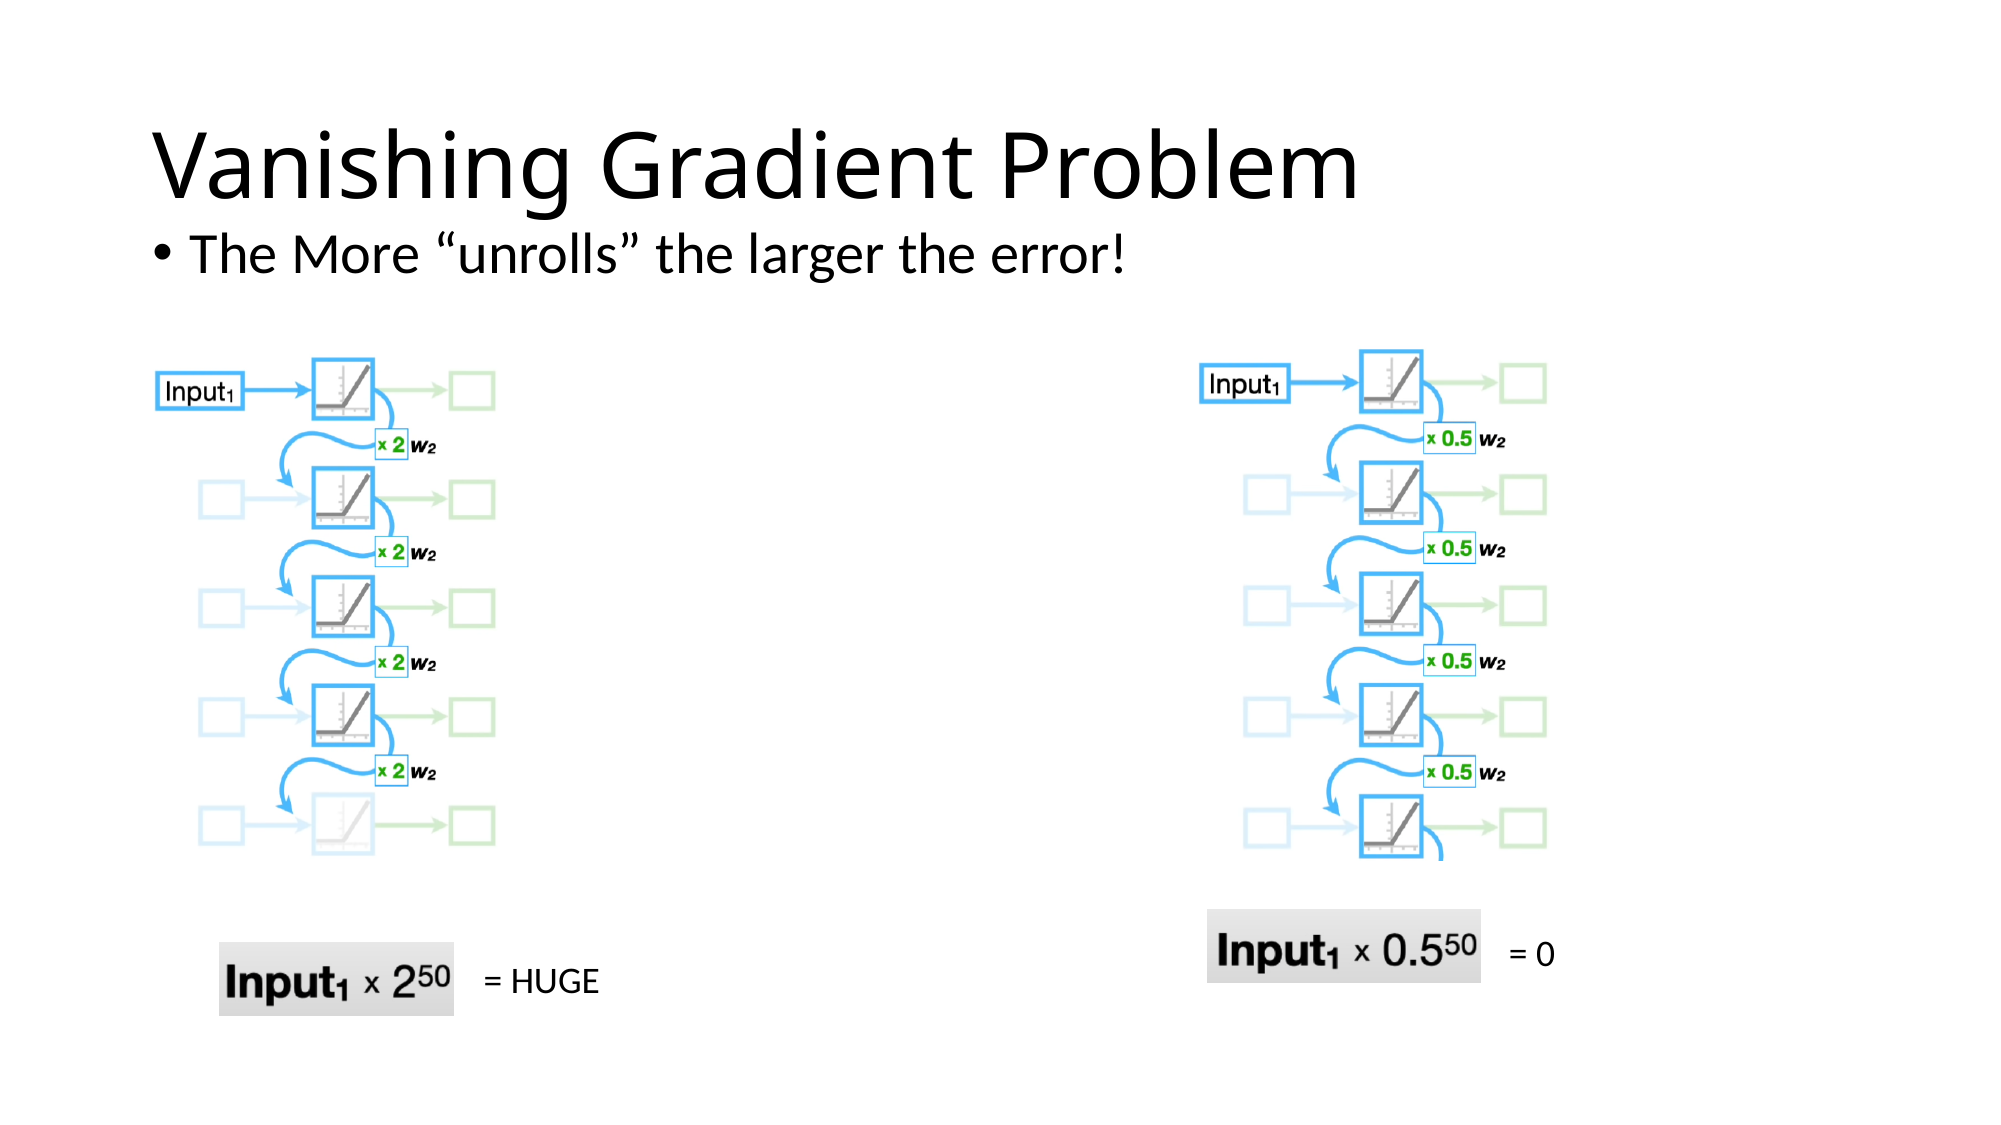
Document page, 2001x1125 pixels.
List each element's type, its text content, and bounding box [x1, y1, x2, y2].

list The More “unrolls” the larger the error! [137, 215, 1252, 339]
picture [1187, 338, 1557, 861]
title Vanishing Gradient Problem [137, 59, 1863, 278]
picture [219, 942, 454, 1016]
text_box = 0 [1494, 921, 1571, 982]
text_box = HUGE [468, 948, 615, 1009]
picture [1207, 909, 1481, 983]
picture [137, 338, 536, 882]
